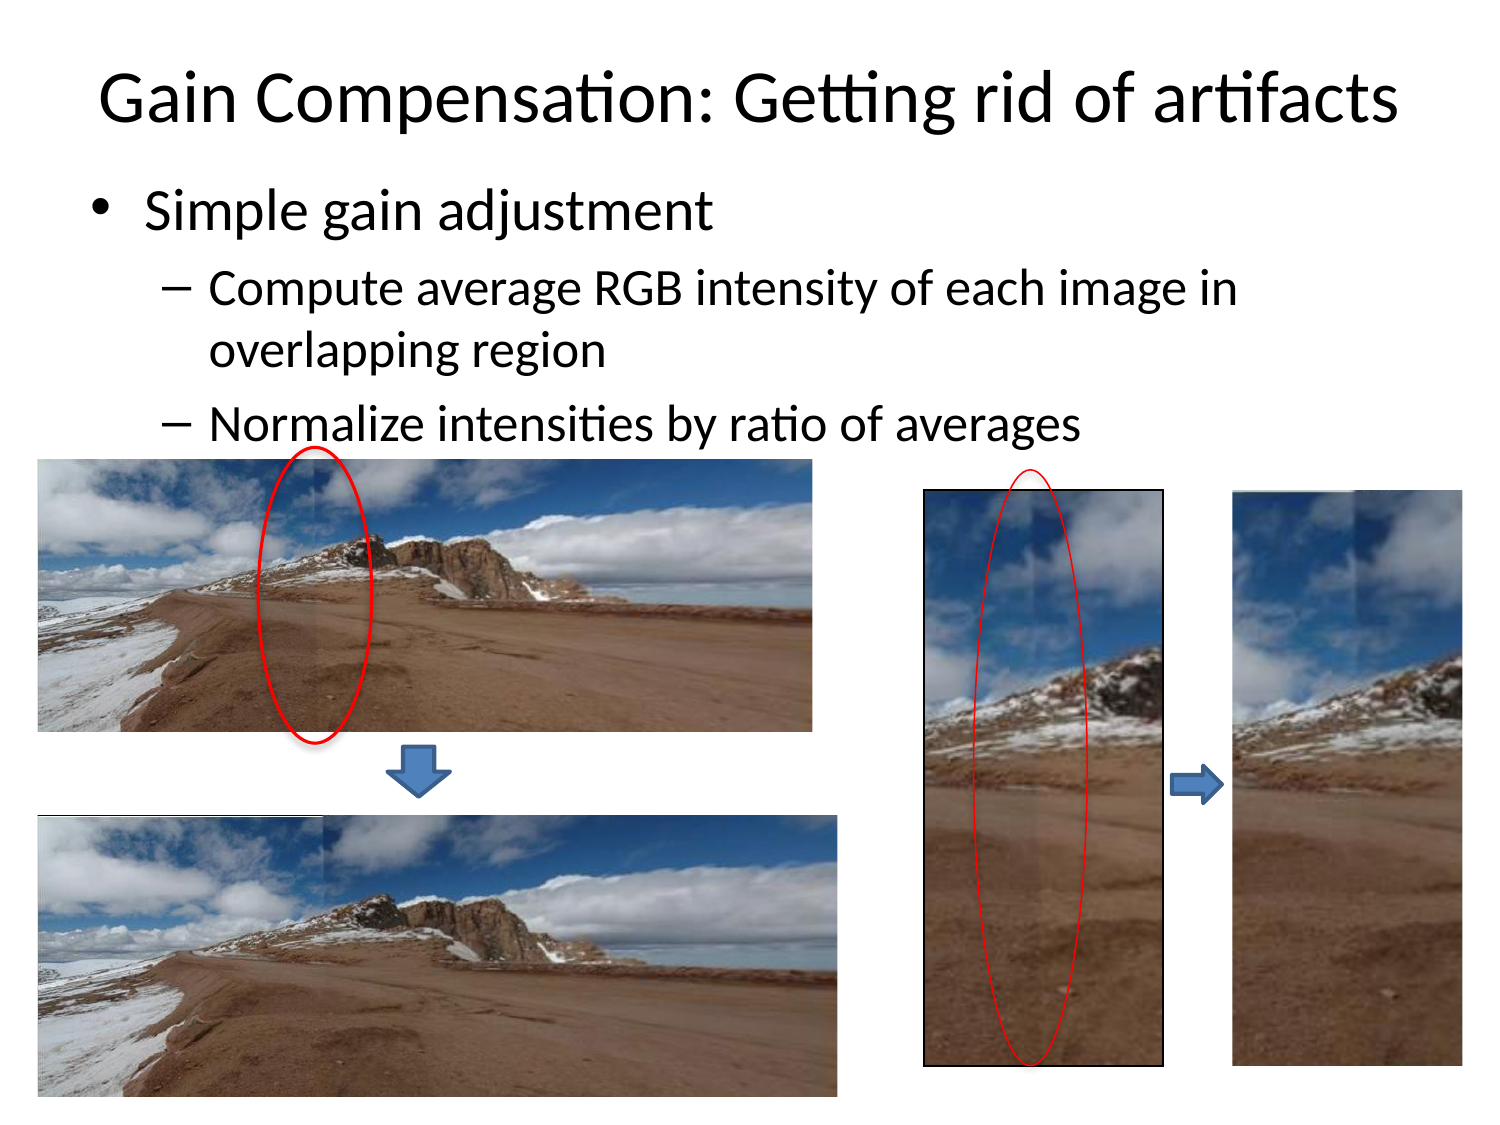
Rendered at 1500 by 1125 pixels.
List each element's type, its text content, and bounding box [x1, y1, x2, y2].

picture [37, 815, 838, 1097]
text_box [385, 744, 452, 799]
picture [37, 458, 813, 732]
title Gain Compensation: Getting rid of artifacts [75, 0, 1425, 162]
text_box [293, 446, 337, 457]
text_box [1009, 469, 1051, 488]
text_box [1169, 763, 1225, 806]
picture [1231, 490, 1463, 1066]
picture [924, 490, 1163, 1066]
list Simple gain adjustment Compute average RGB intensity of each image in overlapping region Normalize intensities by ratio of averages [75, 162, 1425, 460]
